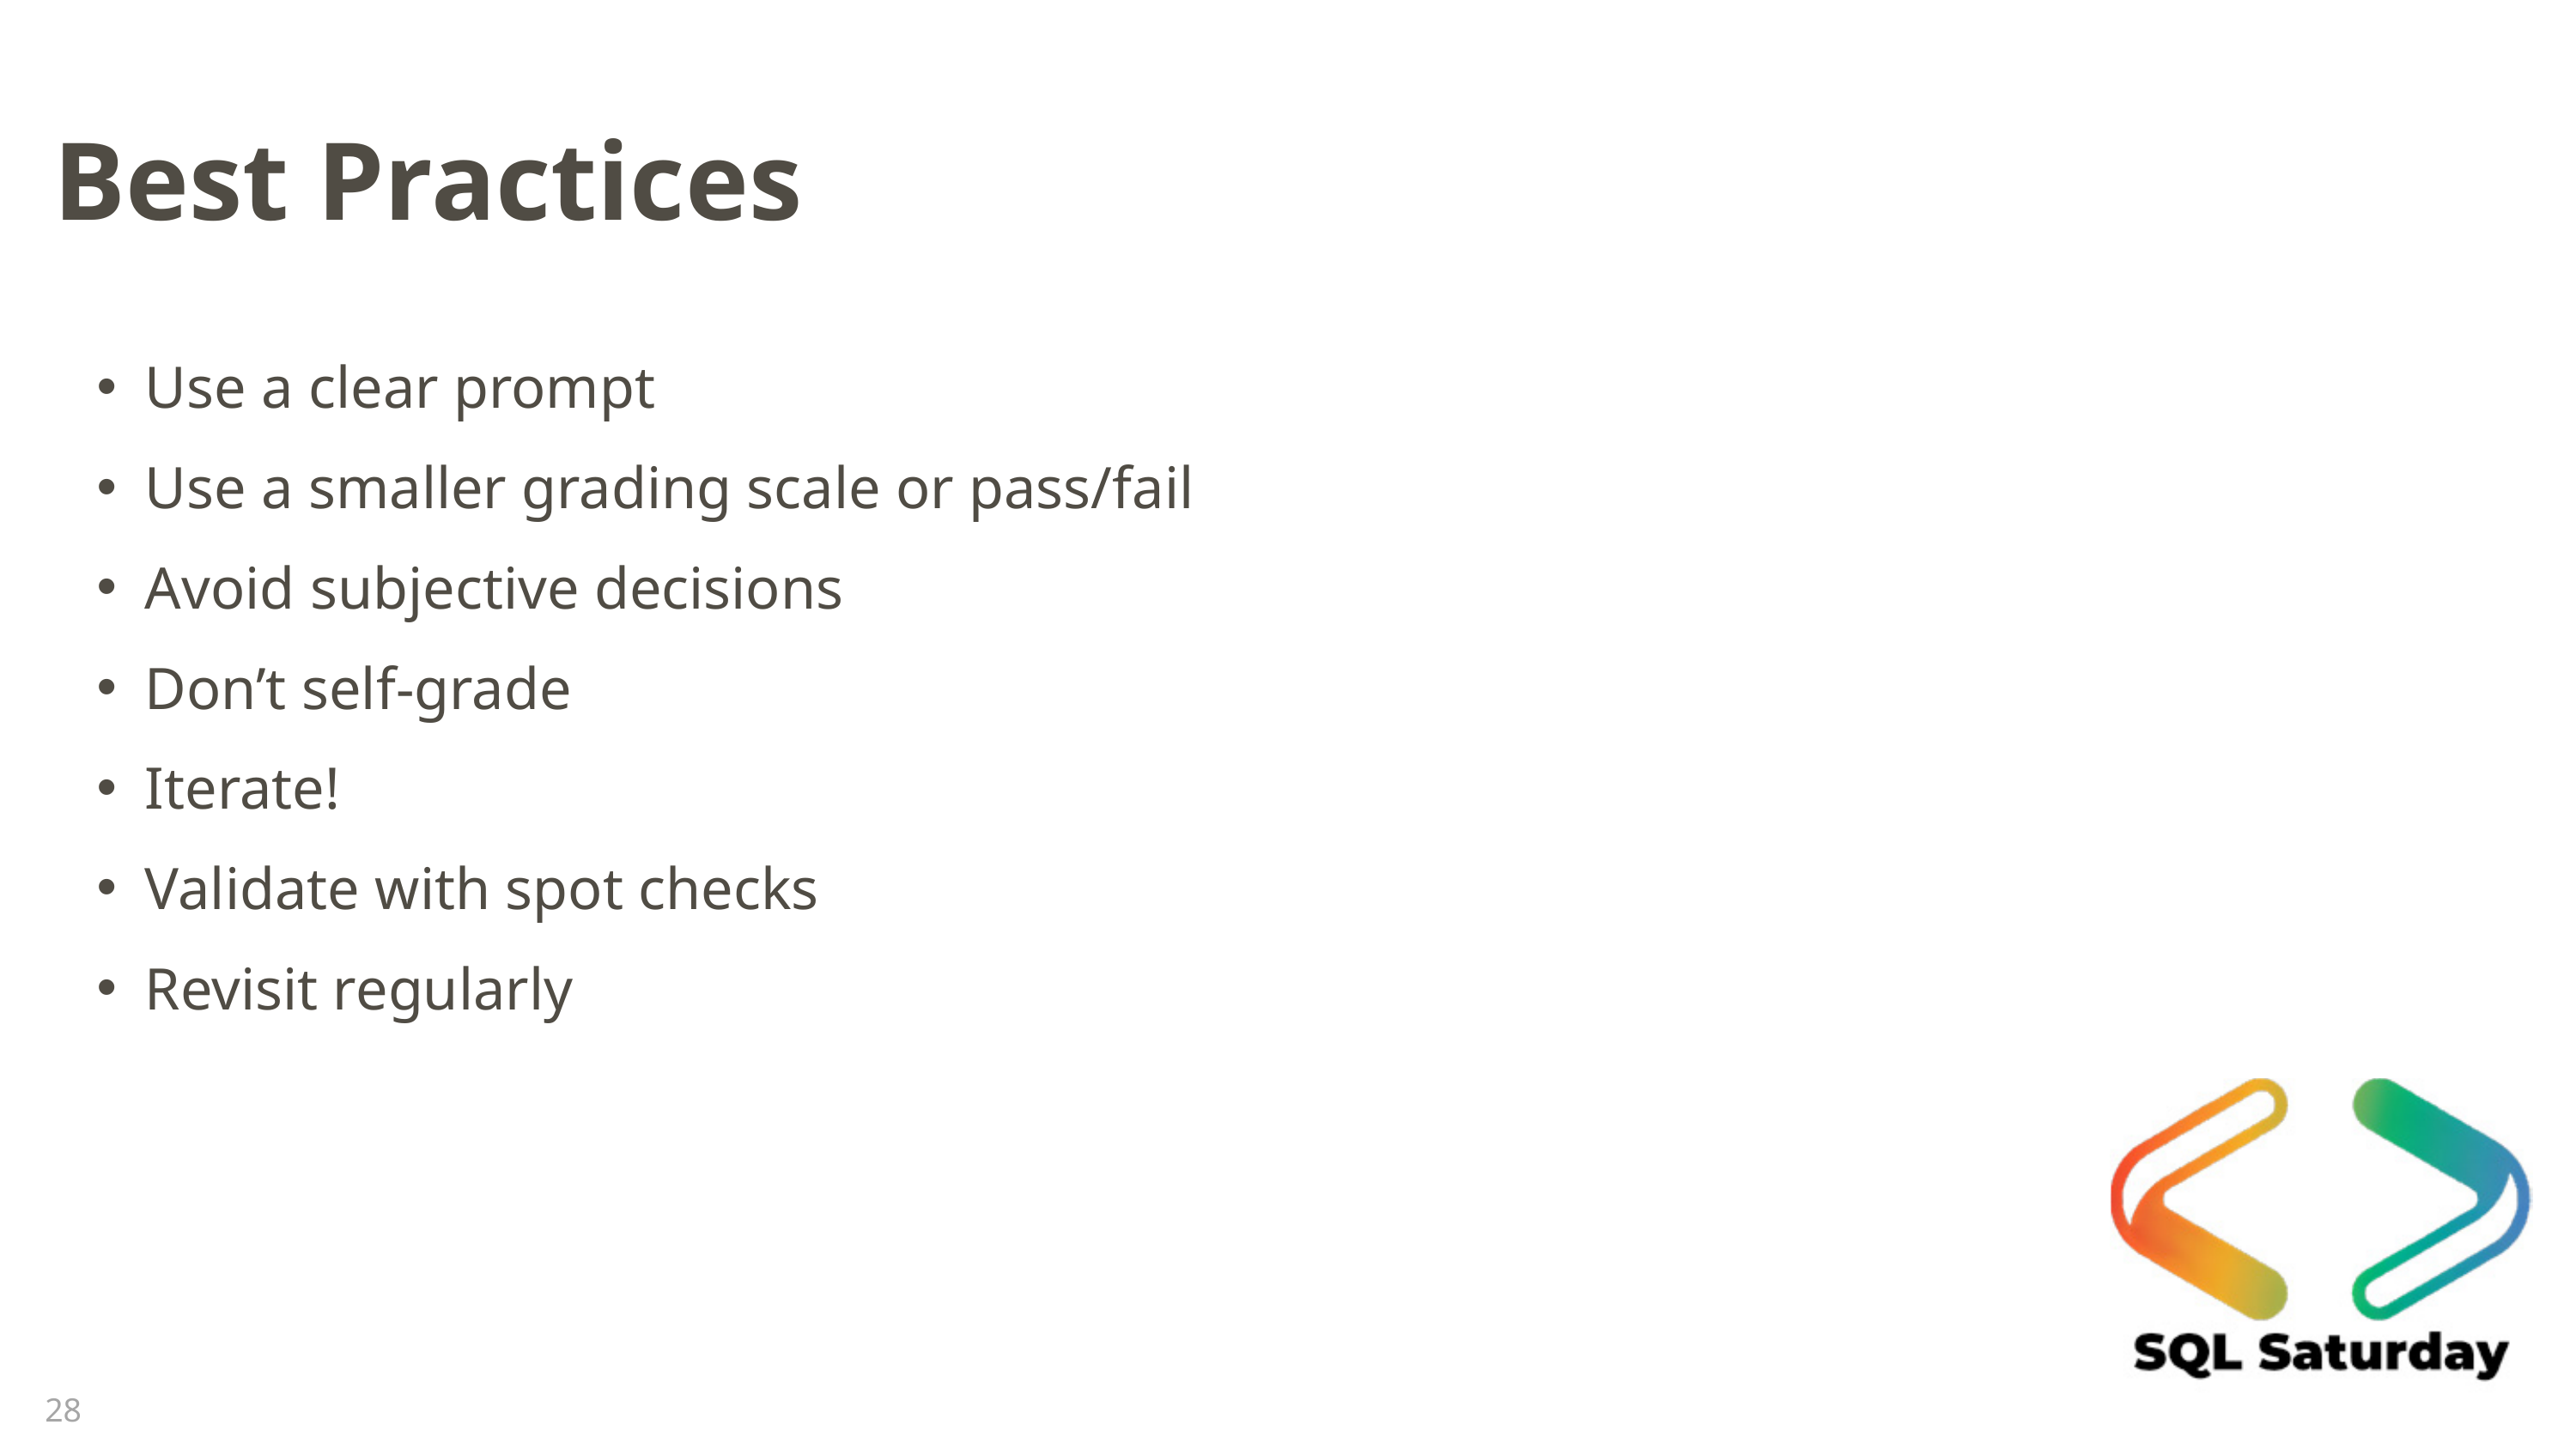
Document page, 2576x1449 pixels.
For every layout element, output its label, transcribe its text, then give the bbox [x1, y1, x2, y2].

text_box Best Practices [53, 70, 1671, 242]
text_box Use a clear prompt Use a smaller grading scale or pass/fail Avoid subjective decisions Don’t self-grade Iterate! Validate with spot checks Revisit regularly [96, 319, 2404, 1122]
picture [2110, 1078, 2533, 1405]
